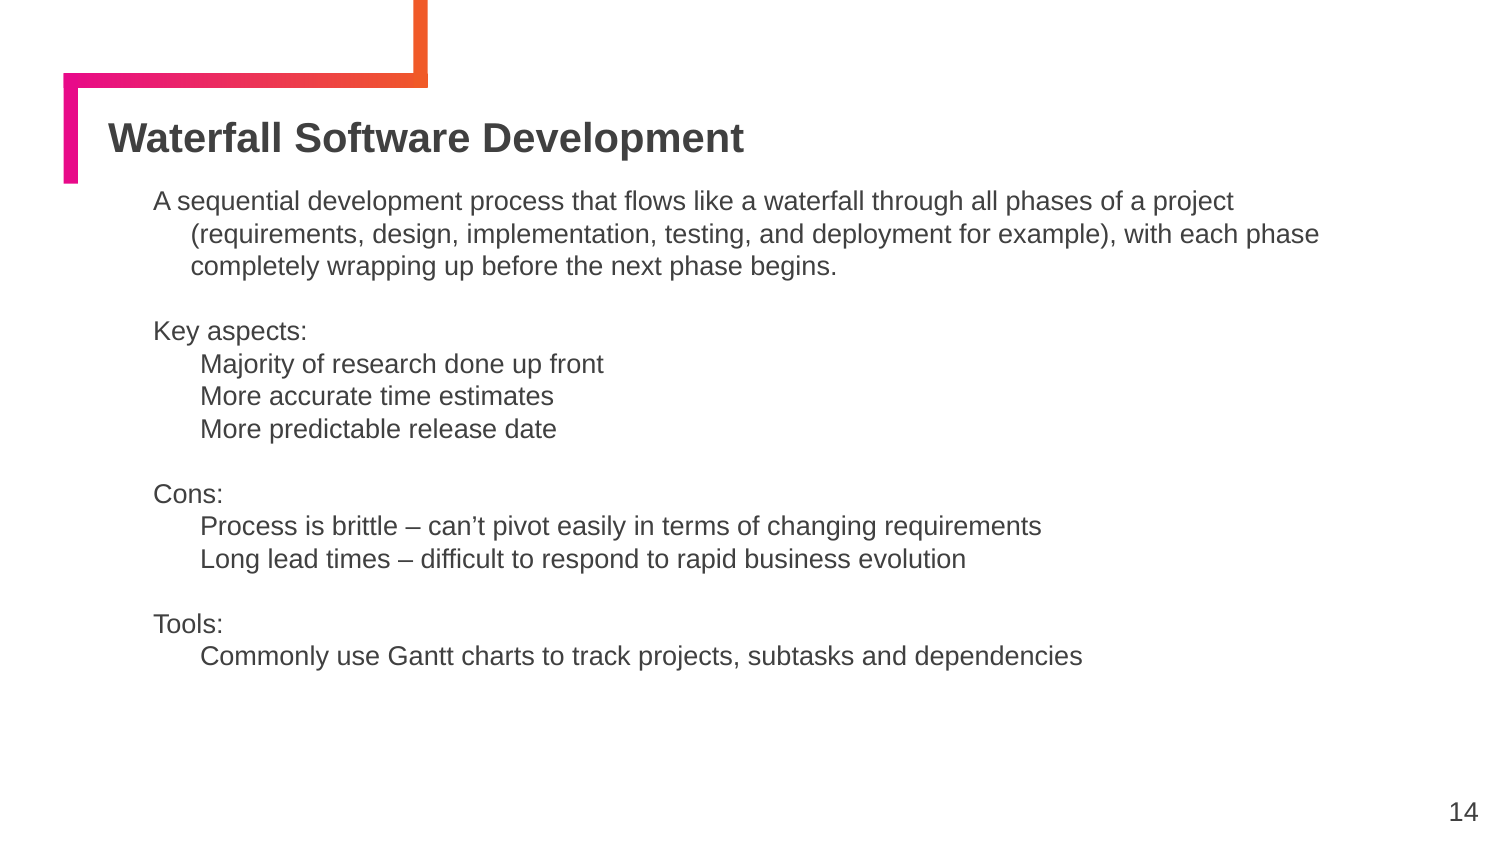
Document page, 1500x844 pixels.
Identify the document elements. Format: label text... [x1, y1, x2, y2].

title Waterfall Software Development [100, 117, 1455, 169]
slide_number 14 [1403, 779, 1494, 844]
subtitle A sequential development process that flows like a waterfall through all phases of a project (requirements, design, implementation, testing, and deployment for example), with each phase completely wrapping up before the next phase begins. Key aspects: Majority of research done up front More accurate time estimates More predictable release date Cons: Process is brittle – can’t pivot easily in terms of changing requirements Long lead times – difficult to respond to rapid business evolution Tools: Commonly use Gantt charts to track projects, subtasks and dependencies [100, 168, 1352, 690]
